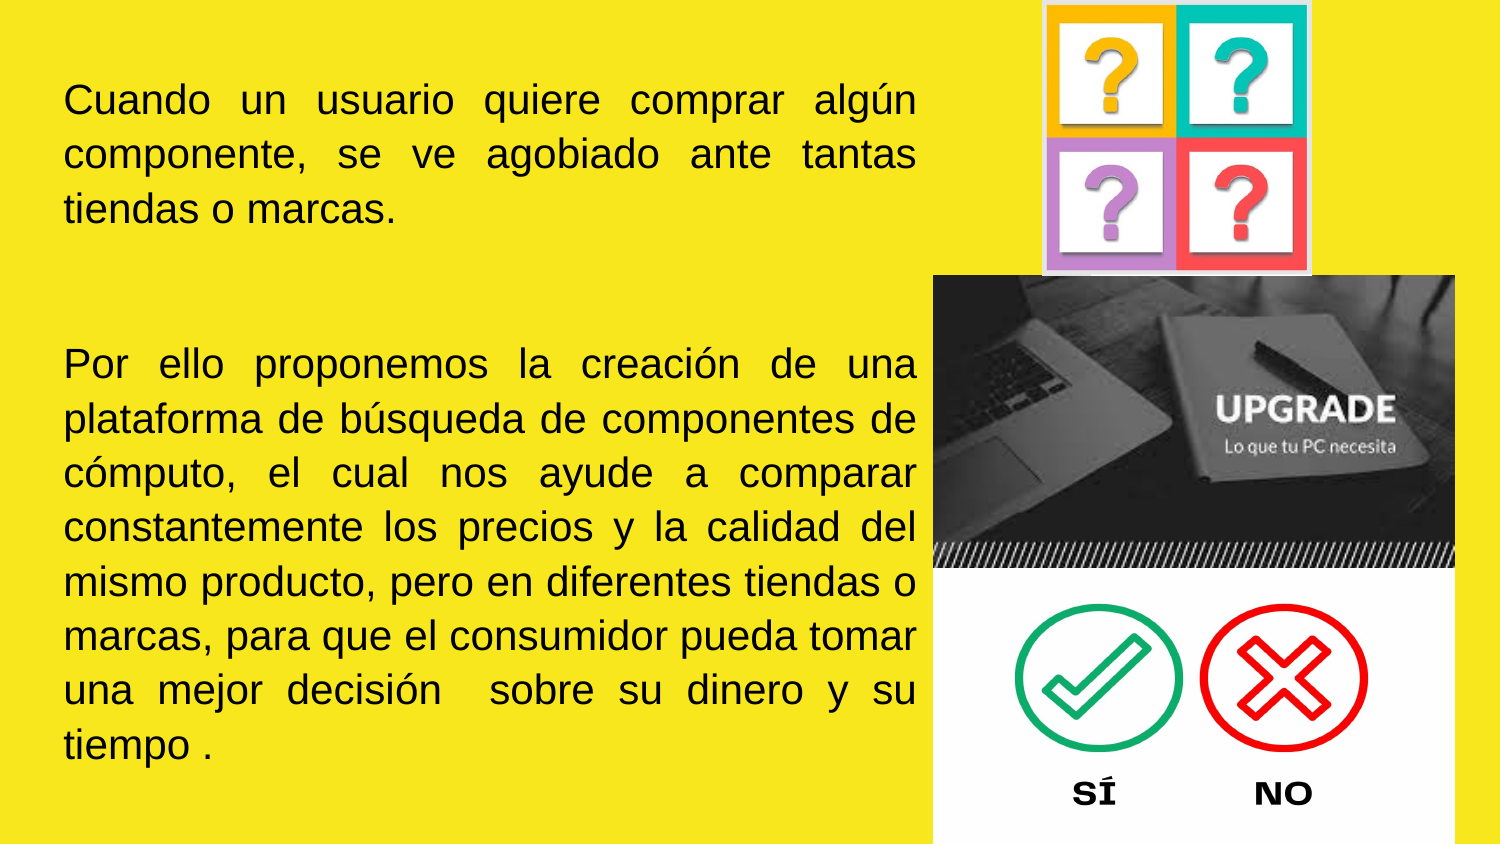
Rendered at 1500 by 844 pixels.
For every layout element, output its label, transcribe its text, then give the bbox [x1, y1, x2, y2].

picture [932, 0, 1455, 844]
title Cuando un usuario quiere comprar algún componente, se ve agobiado ante tantas tiendas o marcas. Por ello proponemos la creación de una plataforma de búsqueda de componentes de cómputo, el cual nos ayude a comparar constantemente los precios y la calidad del mismo producto, pero en diferentes tiendas o marcas, para que el consumidor pueda tomar una mejor decisión sobre su dinero y su tiempo . [48, 54, 934, 790]
